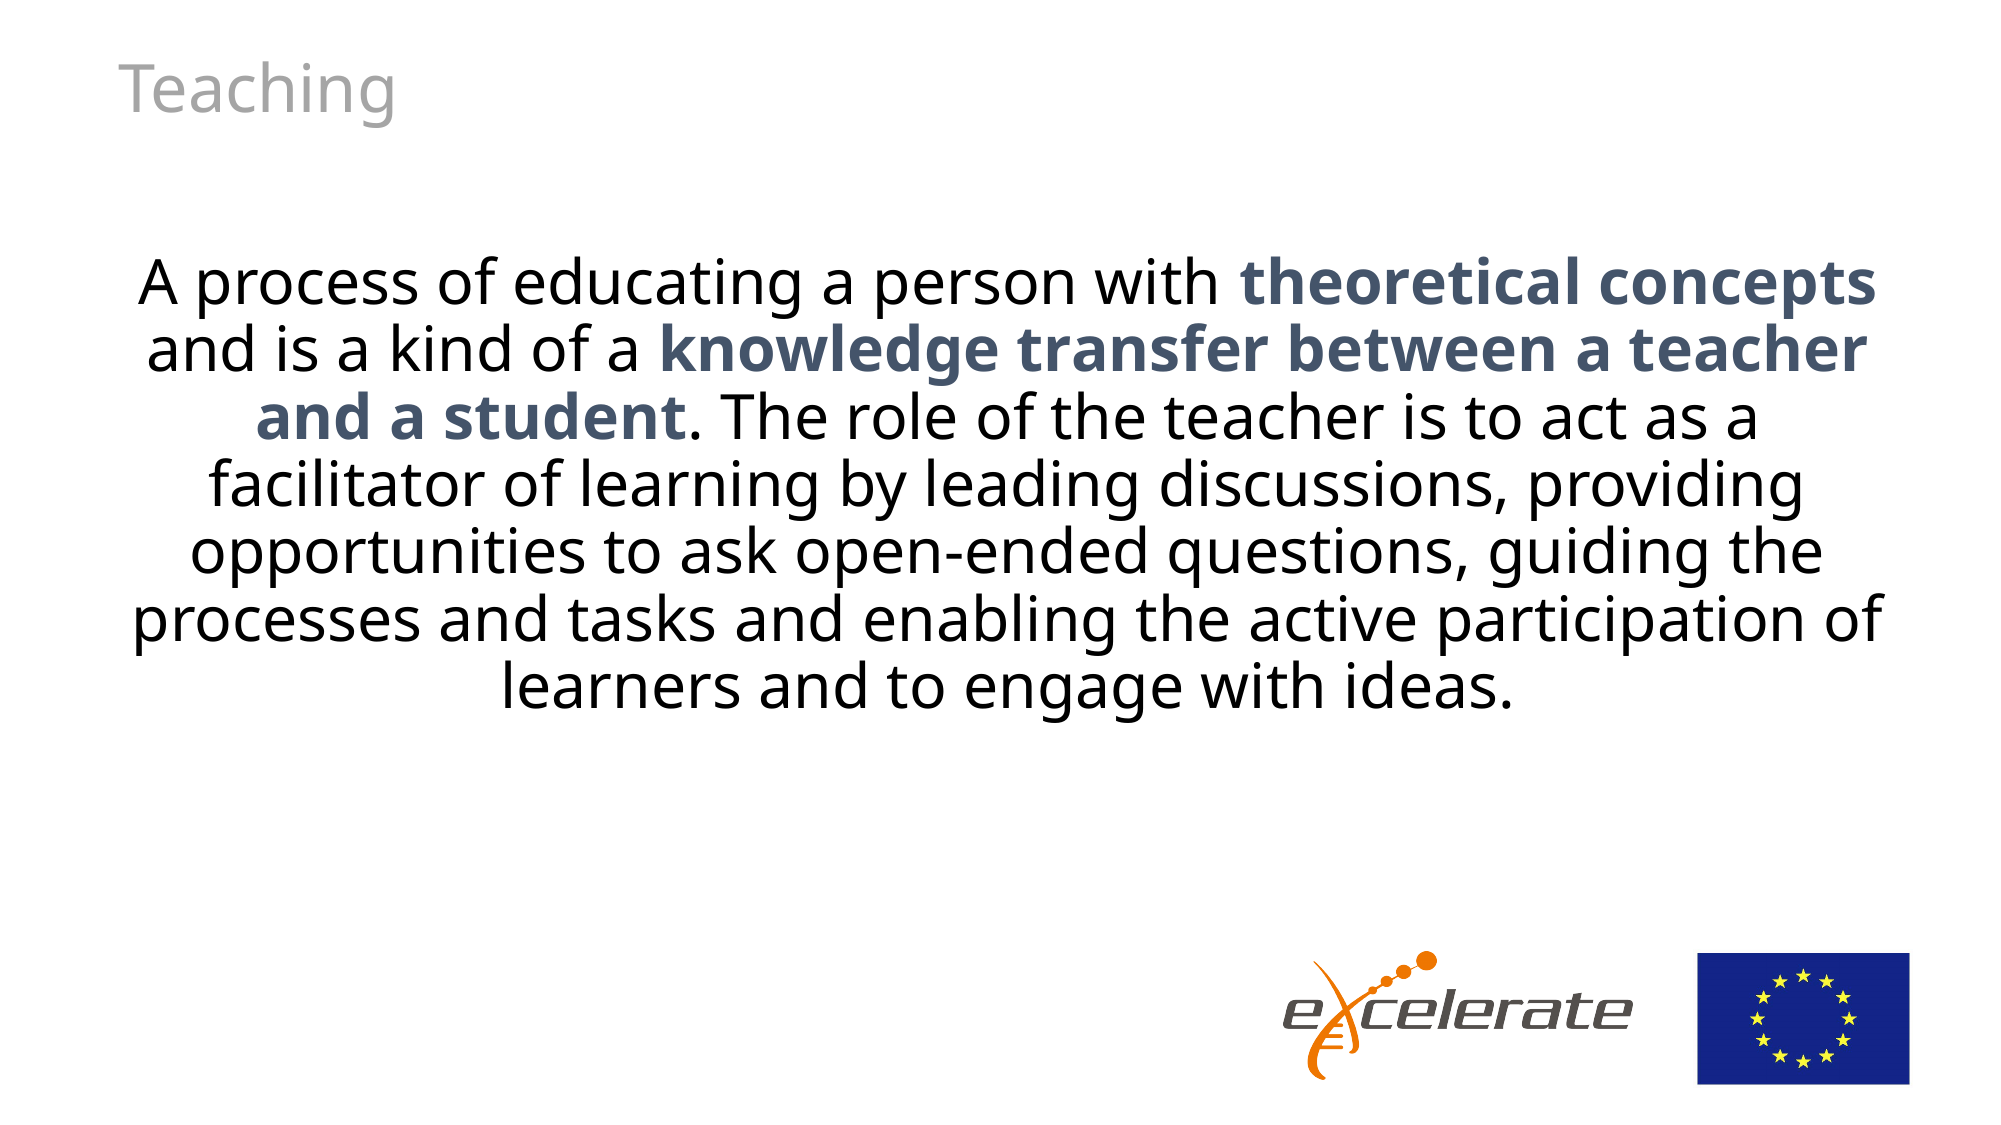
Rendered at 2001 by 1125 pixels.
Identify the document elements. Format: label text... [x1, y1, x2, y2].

picture [1283, 965, 1633, 1080]
list A process of educating a person with theoretical concepts and is a kind of a knowledge transfer between a teacher and a student. The role of the teacher is to act as a facilitator of learning by leading discussions, providing opportunities to ask open-ended questions, guiding the processes and tasks and enabling the active participation of learners and to engage with ideas. [116, 250, 1900, 965]
title Teaching [118, 54, 1902, 138]
picture [1693, 949, 1913, 1088]
